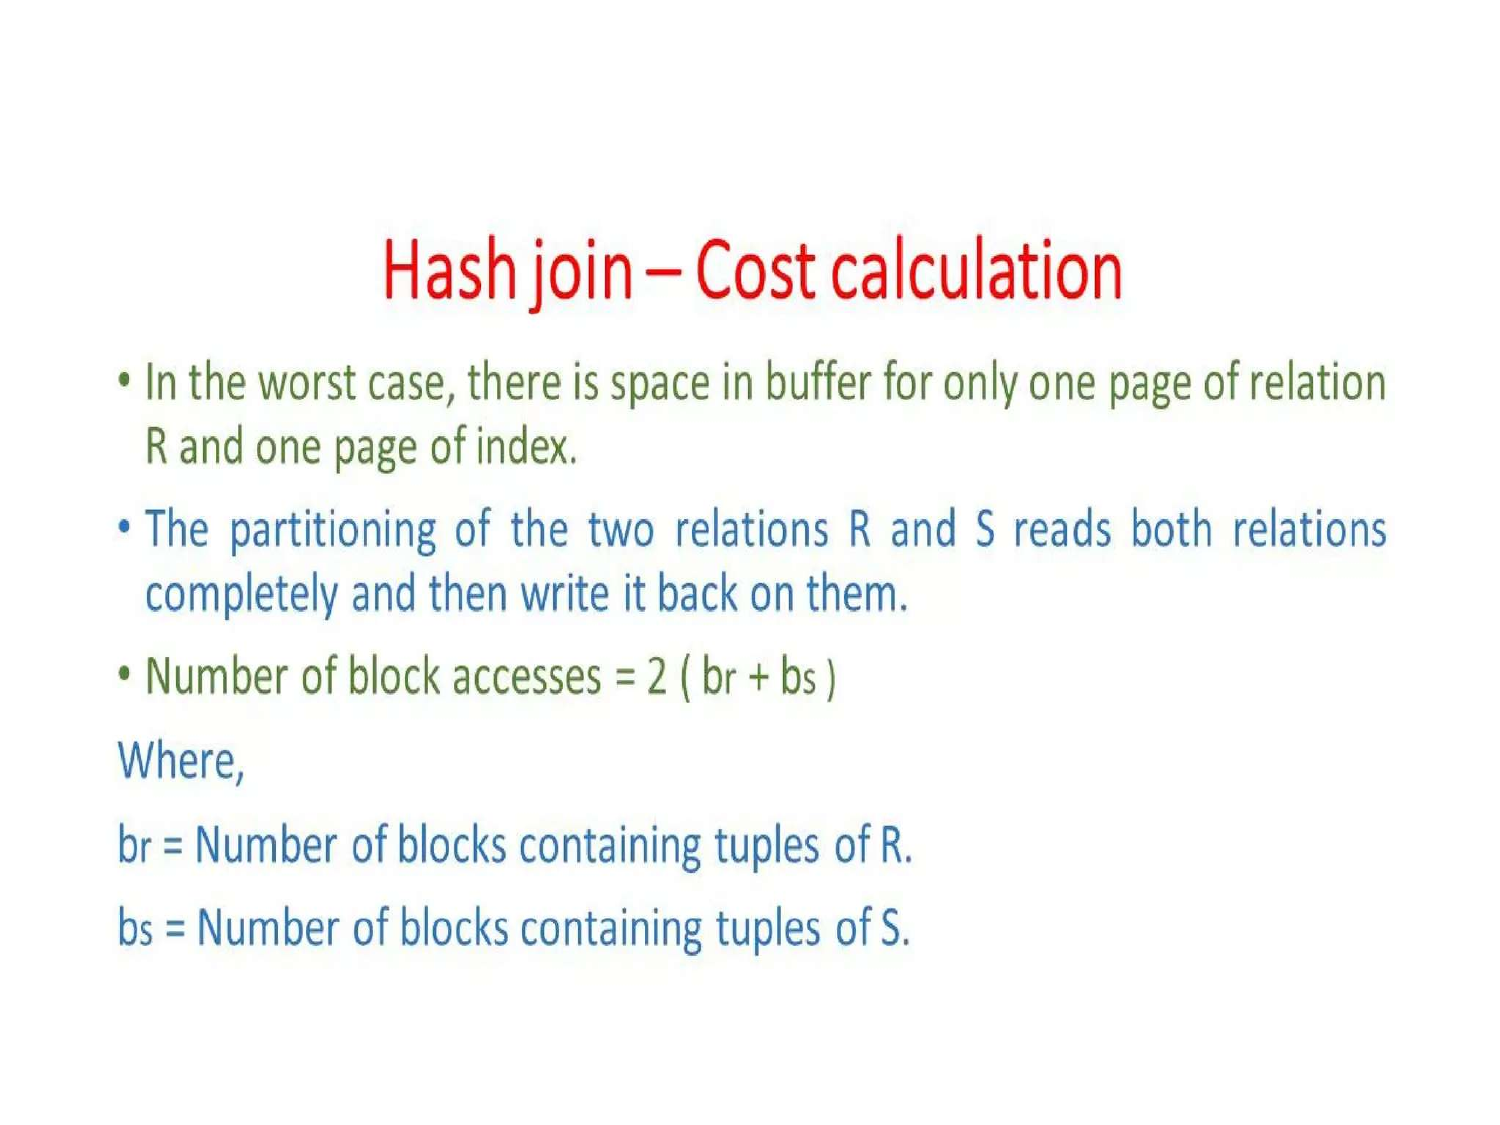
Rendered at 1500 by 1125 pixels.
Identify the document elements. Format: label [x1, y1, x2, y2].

picture [0, 140, 1500, 1125]
